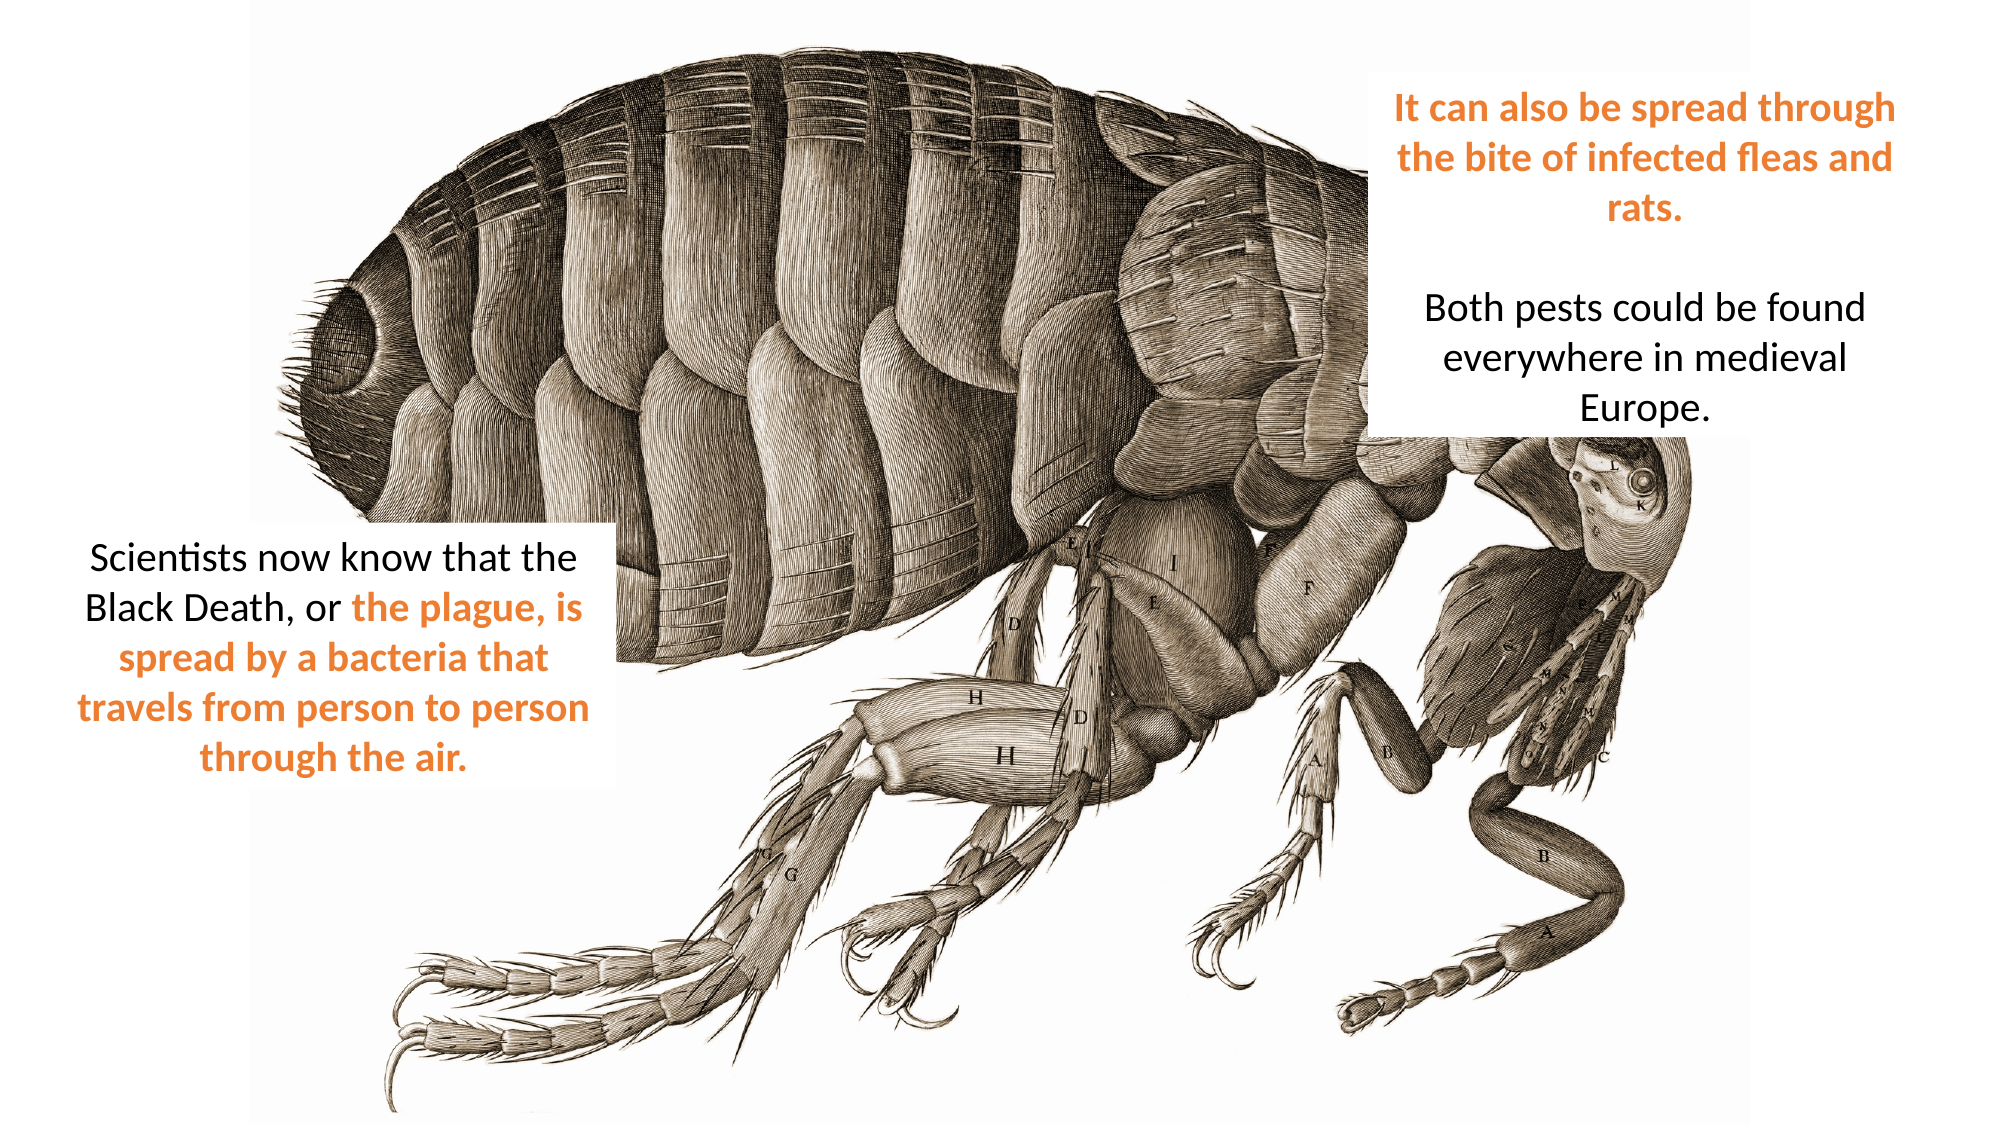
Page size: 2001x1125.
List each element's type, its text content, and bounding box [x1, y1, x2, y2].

picture [249, 0, 1750, 1125]
text_box It can also be spread through the bite of infected fleas and rats. Both pests could be found everywhere in medieval Europe. [1750, 72, 1923, 438]
text_box Scientists now know that the Black Death, or the plague, is spread by a bacteria that travels from person to person through the air. [51, 522, 249, 788]
